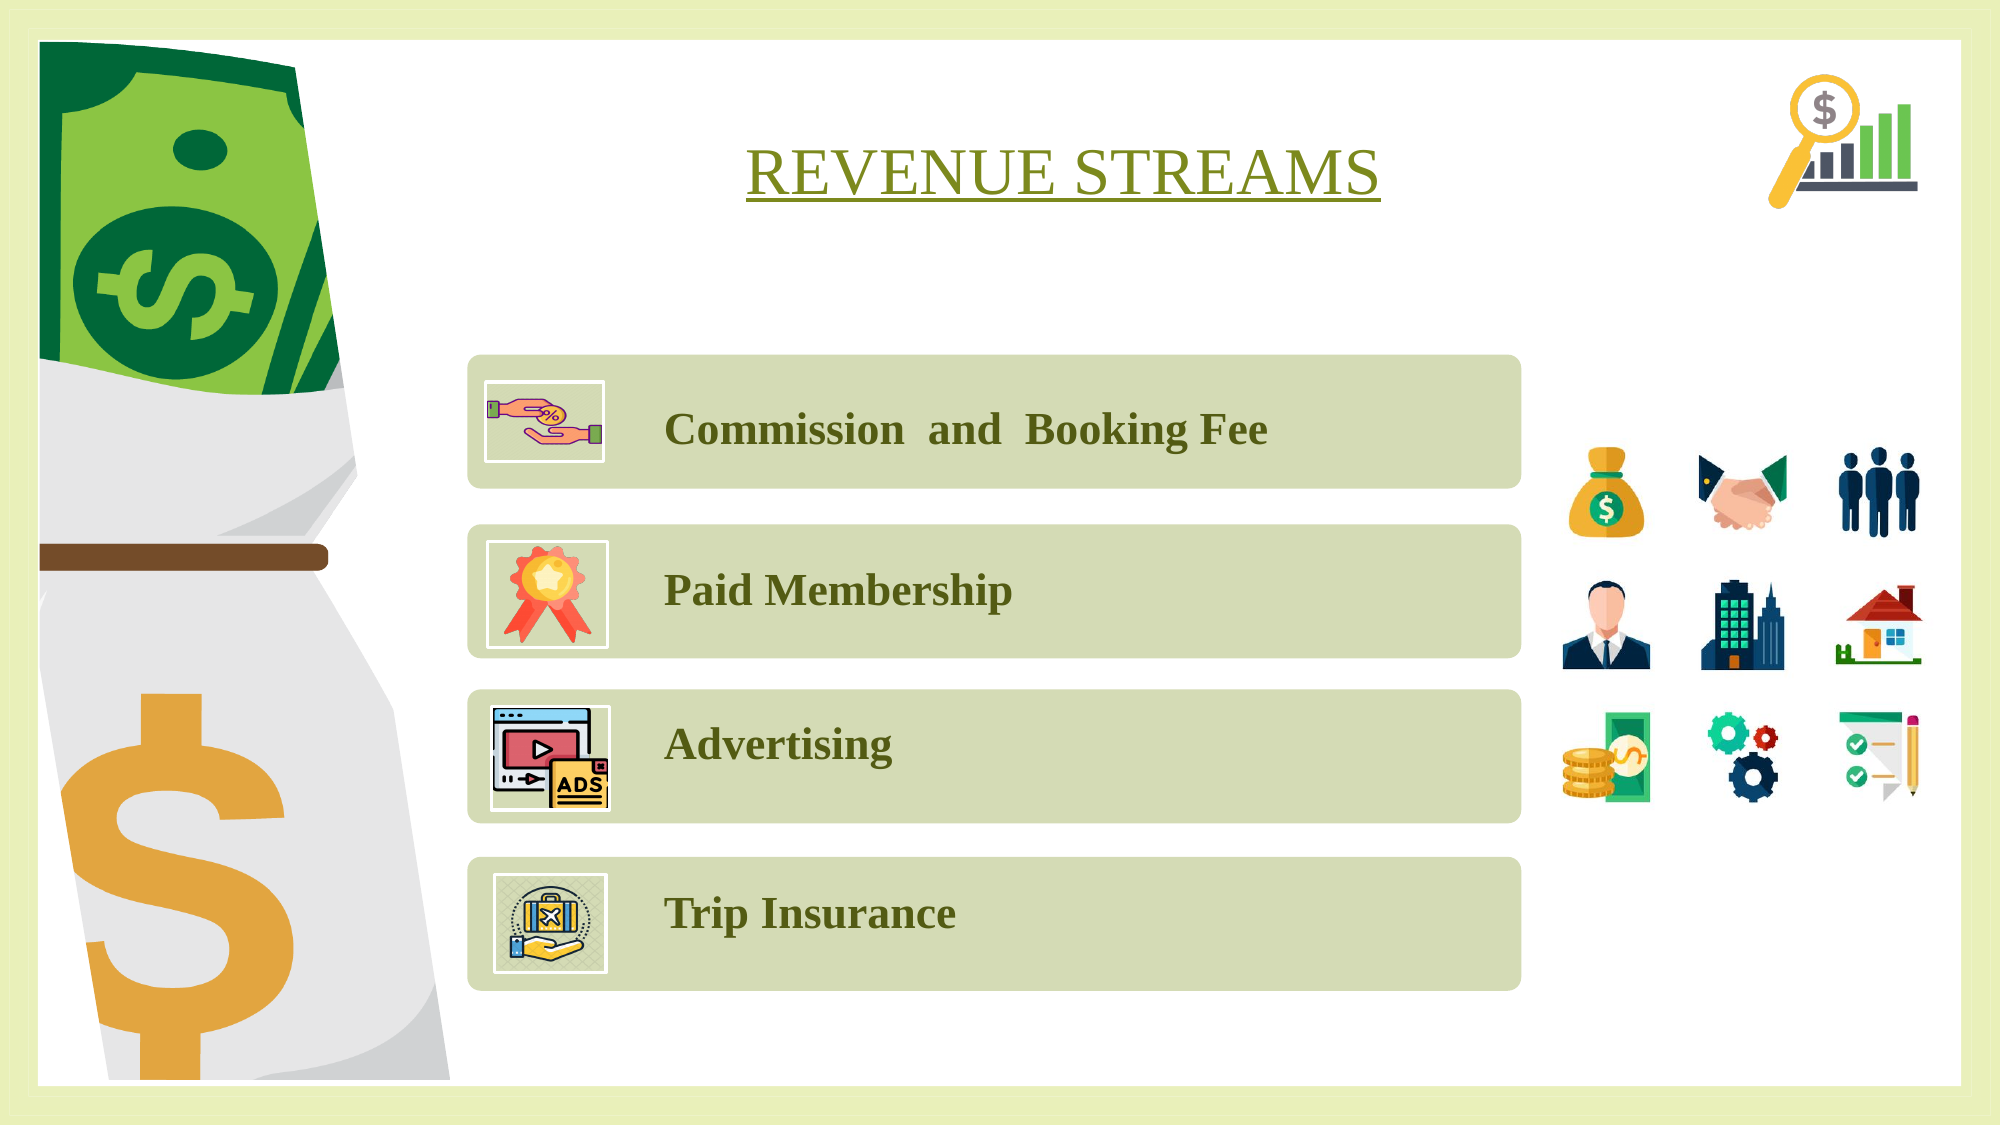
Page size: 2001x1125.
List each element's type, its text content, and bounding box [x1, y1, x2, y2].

picture [39, 41, 451, 1081]
picture [1538, 425, 1947, 823]
picture [1737, 64, 1953, 225]
title REVENUE STREAMS [536, 64, 1591, 282]
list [467, 354, 1522, 992]
